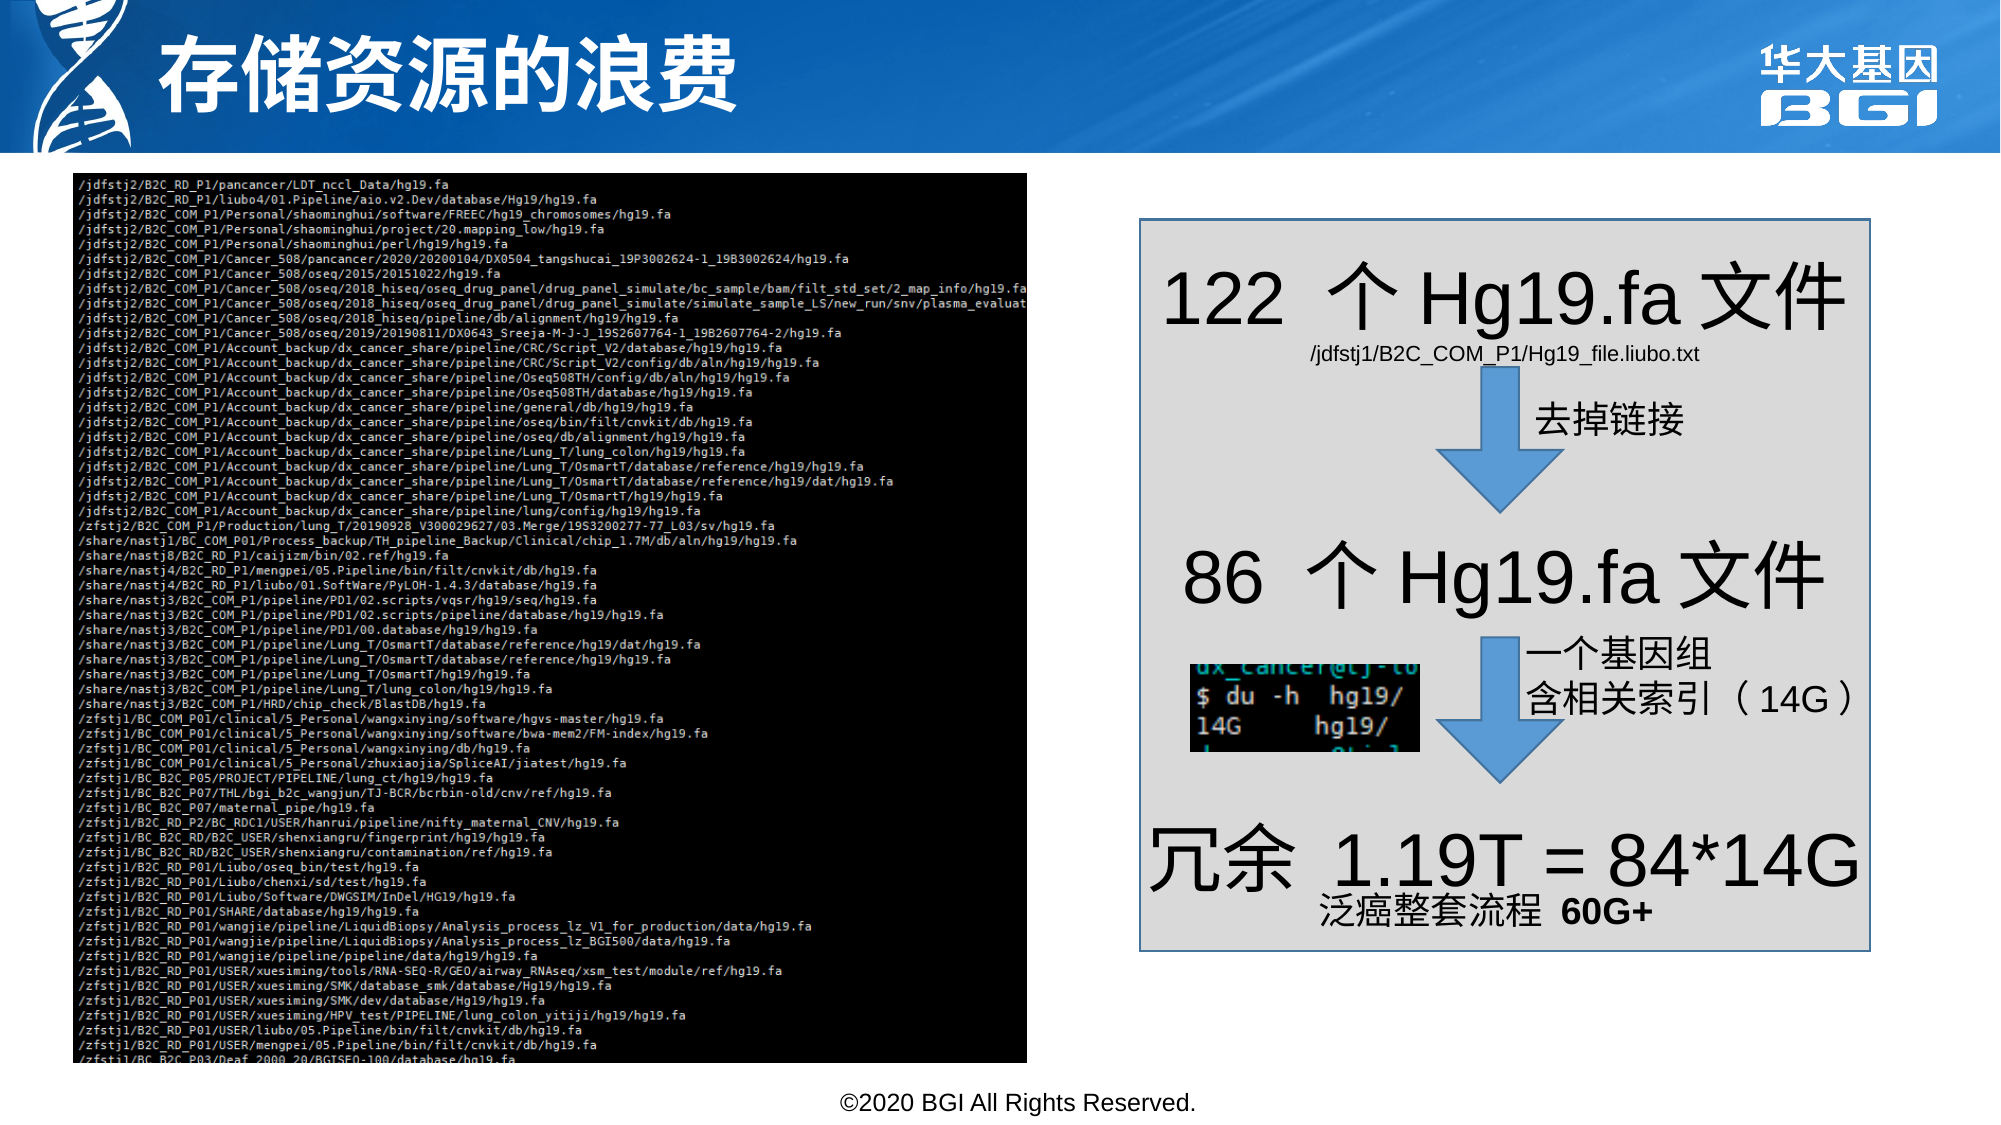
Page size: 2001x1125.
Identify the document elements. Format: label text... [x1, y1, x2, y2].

picture [0, 0, 2001, 1125]
title 存储资源的浪费 [142, 26, 762, 132]
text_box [1136, 219, 1885, 952]
